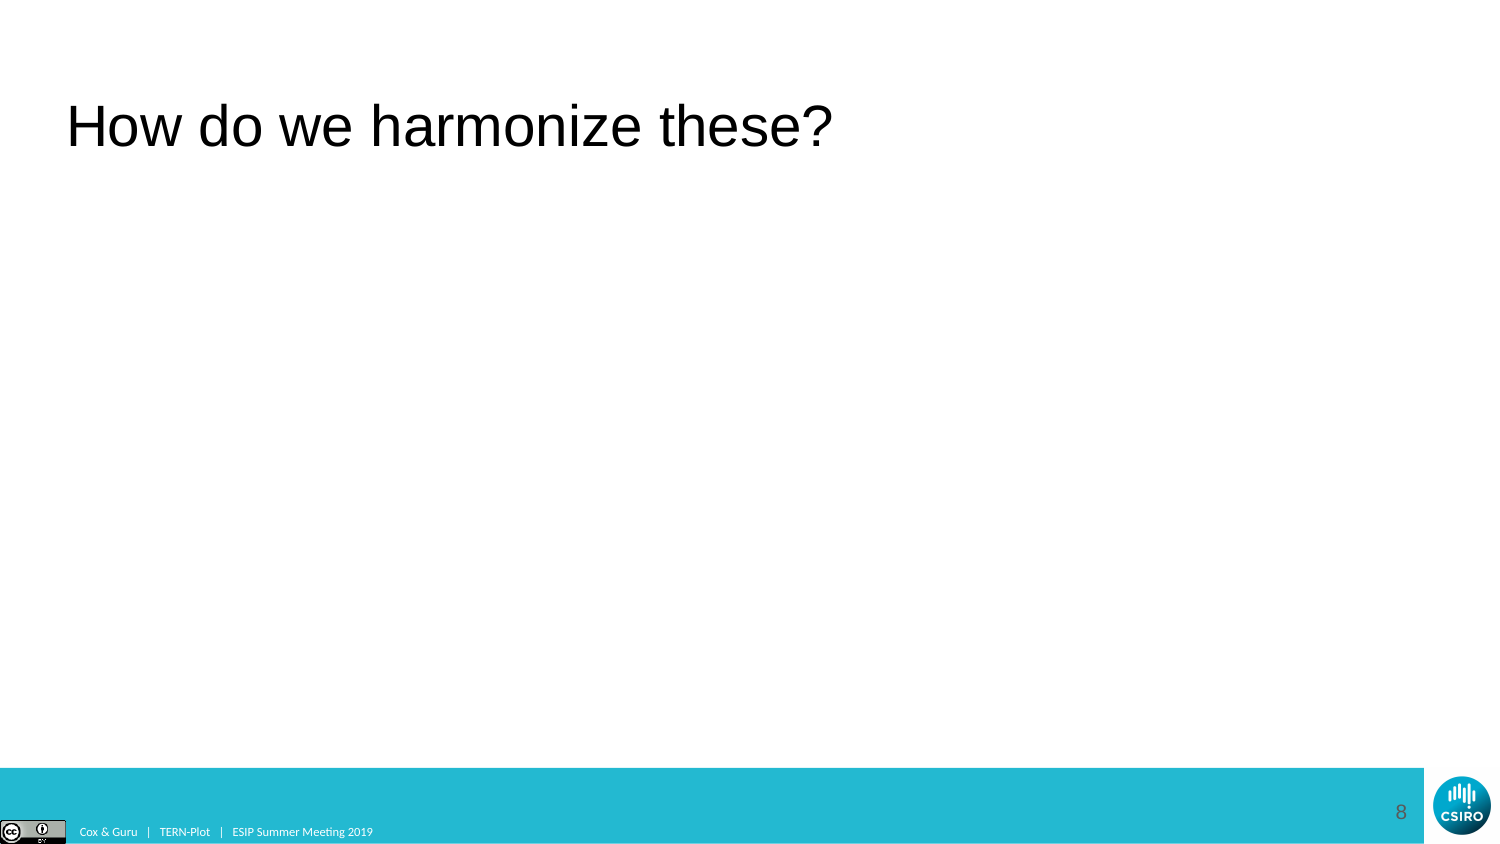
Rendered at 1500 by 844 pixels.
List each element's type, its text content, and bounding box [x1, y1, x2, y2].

title How do we harmonize these? [51, 72, 1449, 167]
picture [0, 820, 66, 844]
picture [1424, 767, 1500, 844]
slide_number ‹#› [1332, 779, 1423, 844]
